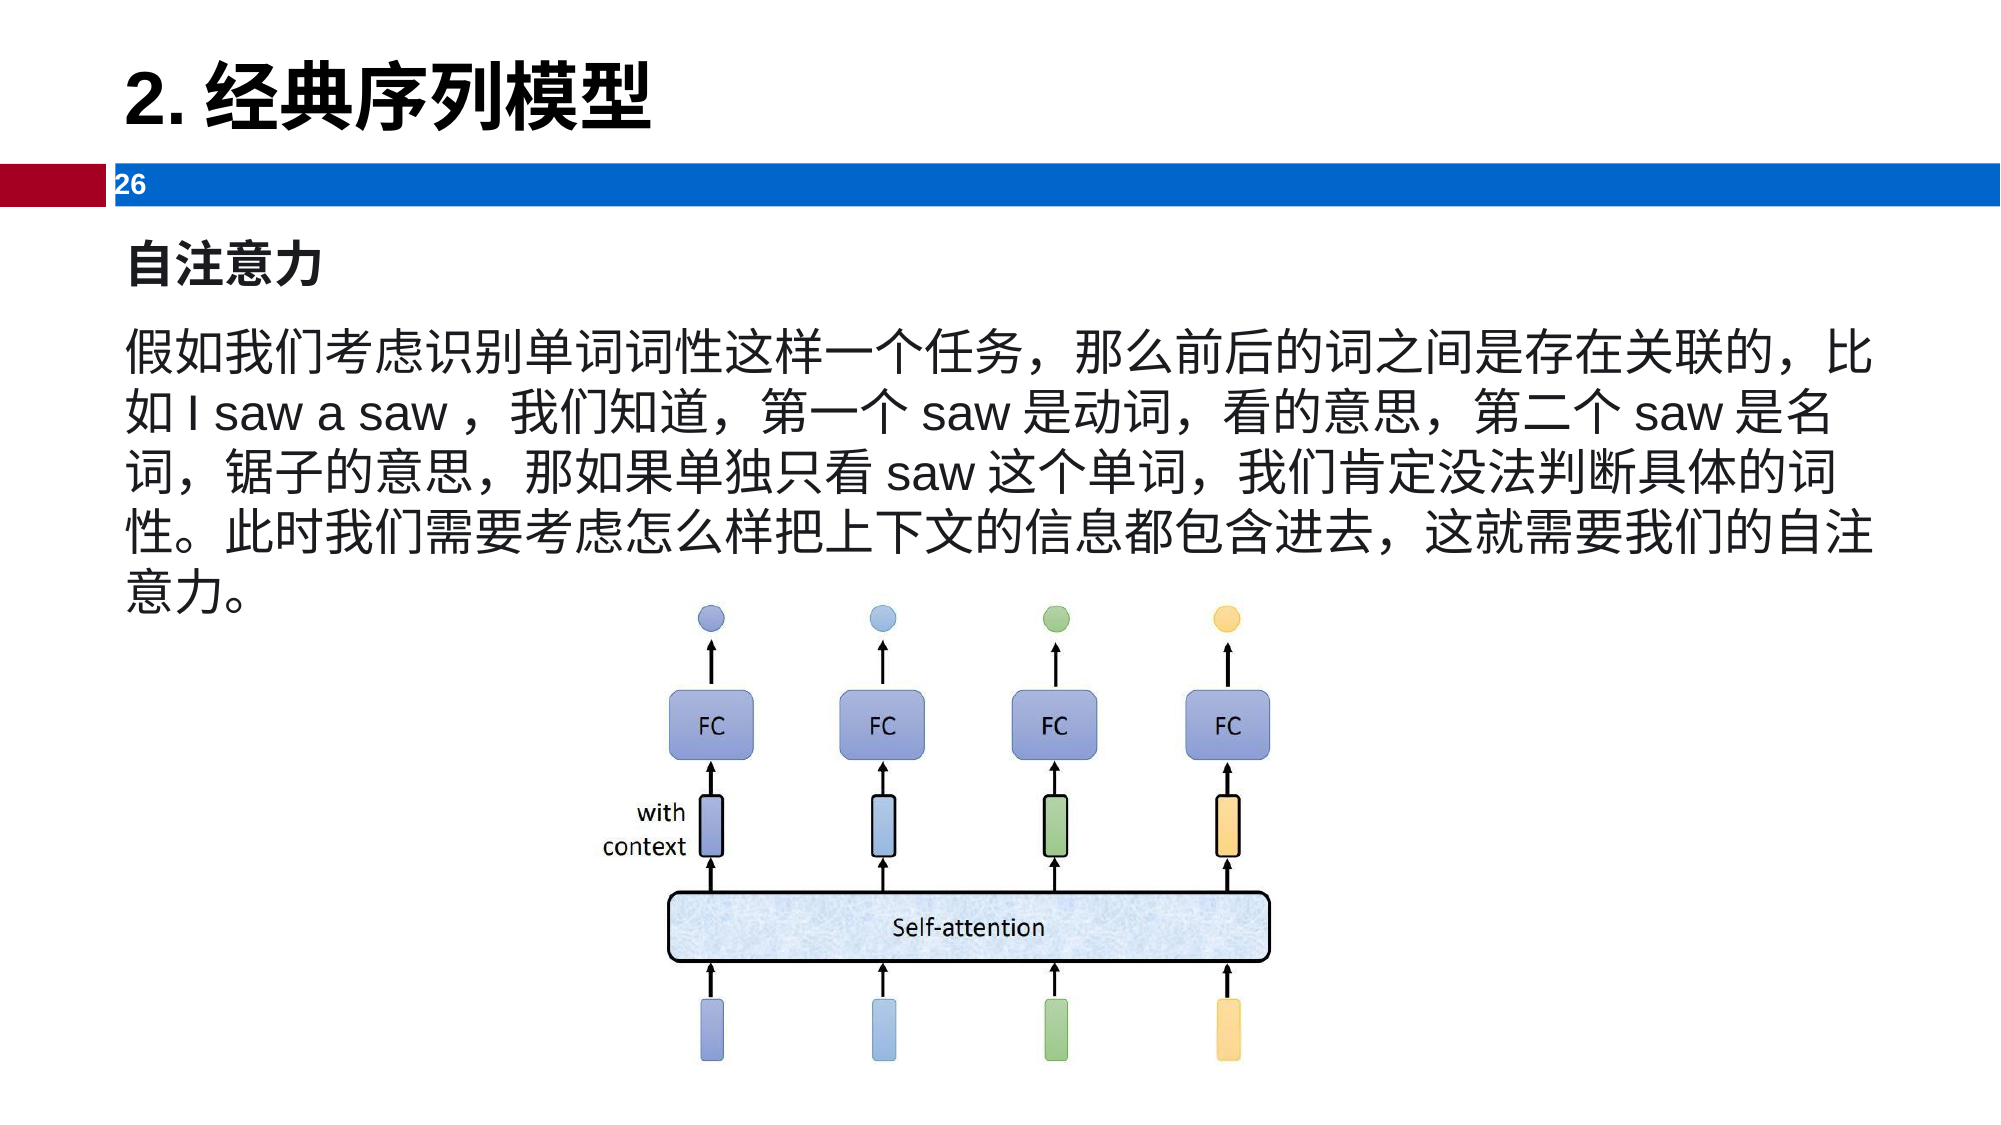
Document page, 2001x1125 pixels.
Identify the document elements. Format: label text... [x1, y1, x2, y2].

text_box 自注意力 [109, 225, 730, 300]
title 2.经典序列模型 [109, 38, 2000, 150]
text_box 假如我们考虑识别单词词性这样一个任务，那么前后的词之间是存在关联的，比如I saw a saw，我们知道，第一个saw是动词，看的意思，第二个saw是名词，锯子的意思，那如果单独只看saw这个单词，我们肯定没法判断具体的词性。此时我们需要考虑怎么样把上下文的信息都包含进去，这就需要我们的自注意力。 [109, 312, 1895, 628]
picture [593, 594, 1301, 1074]
